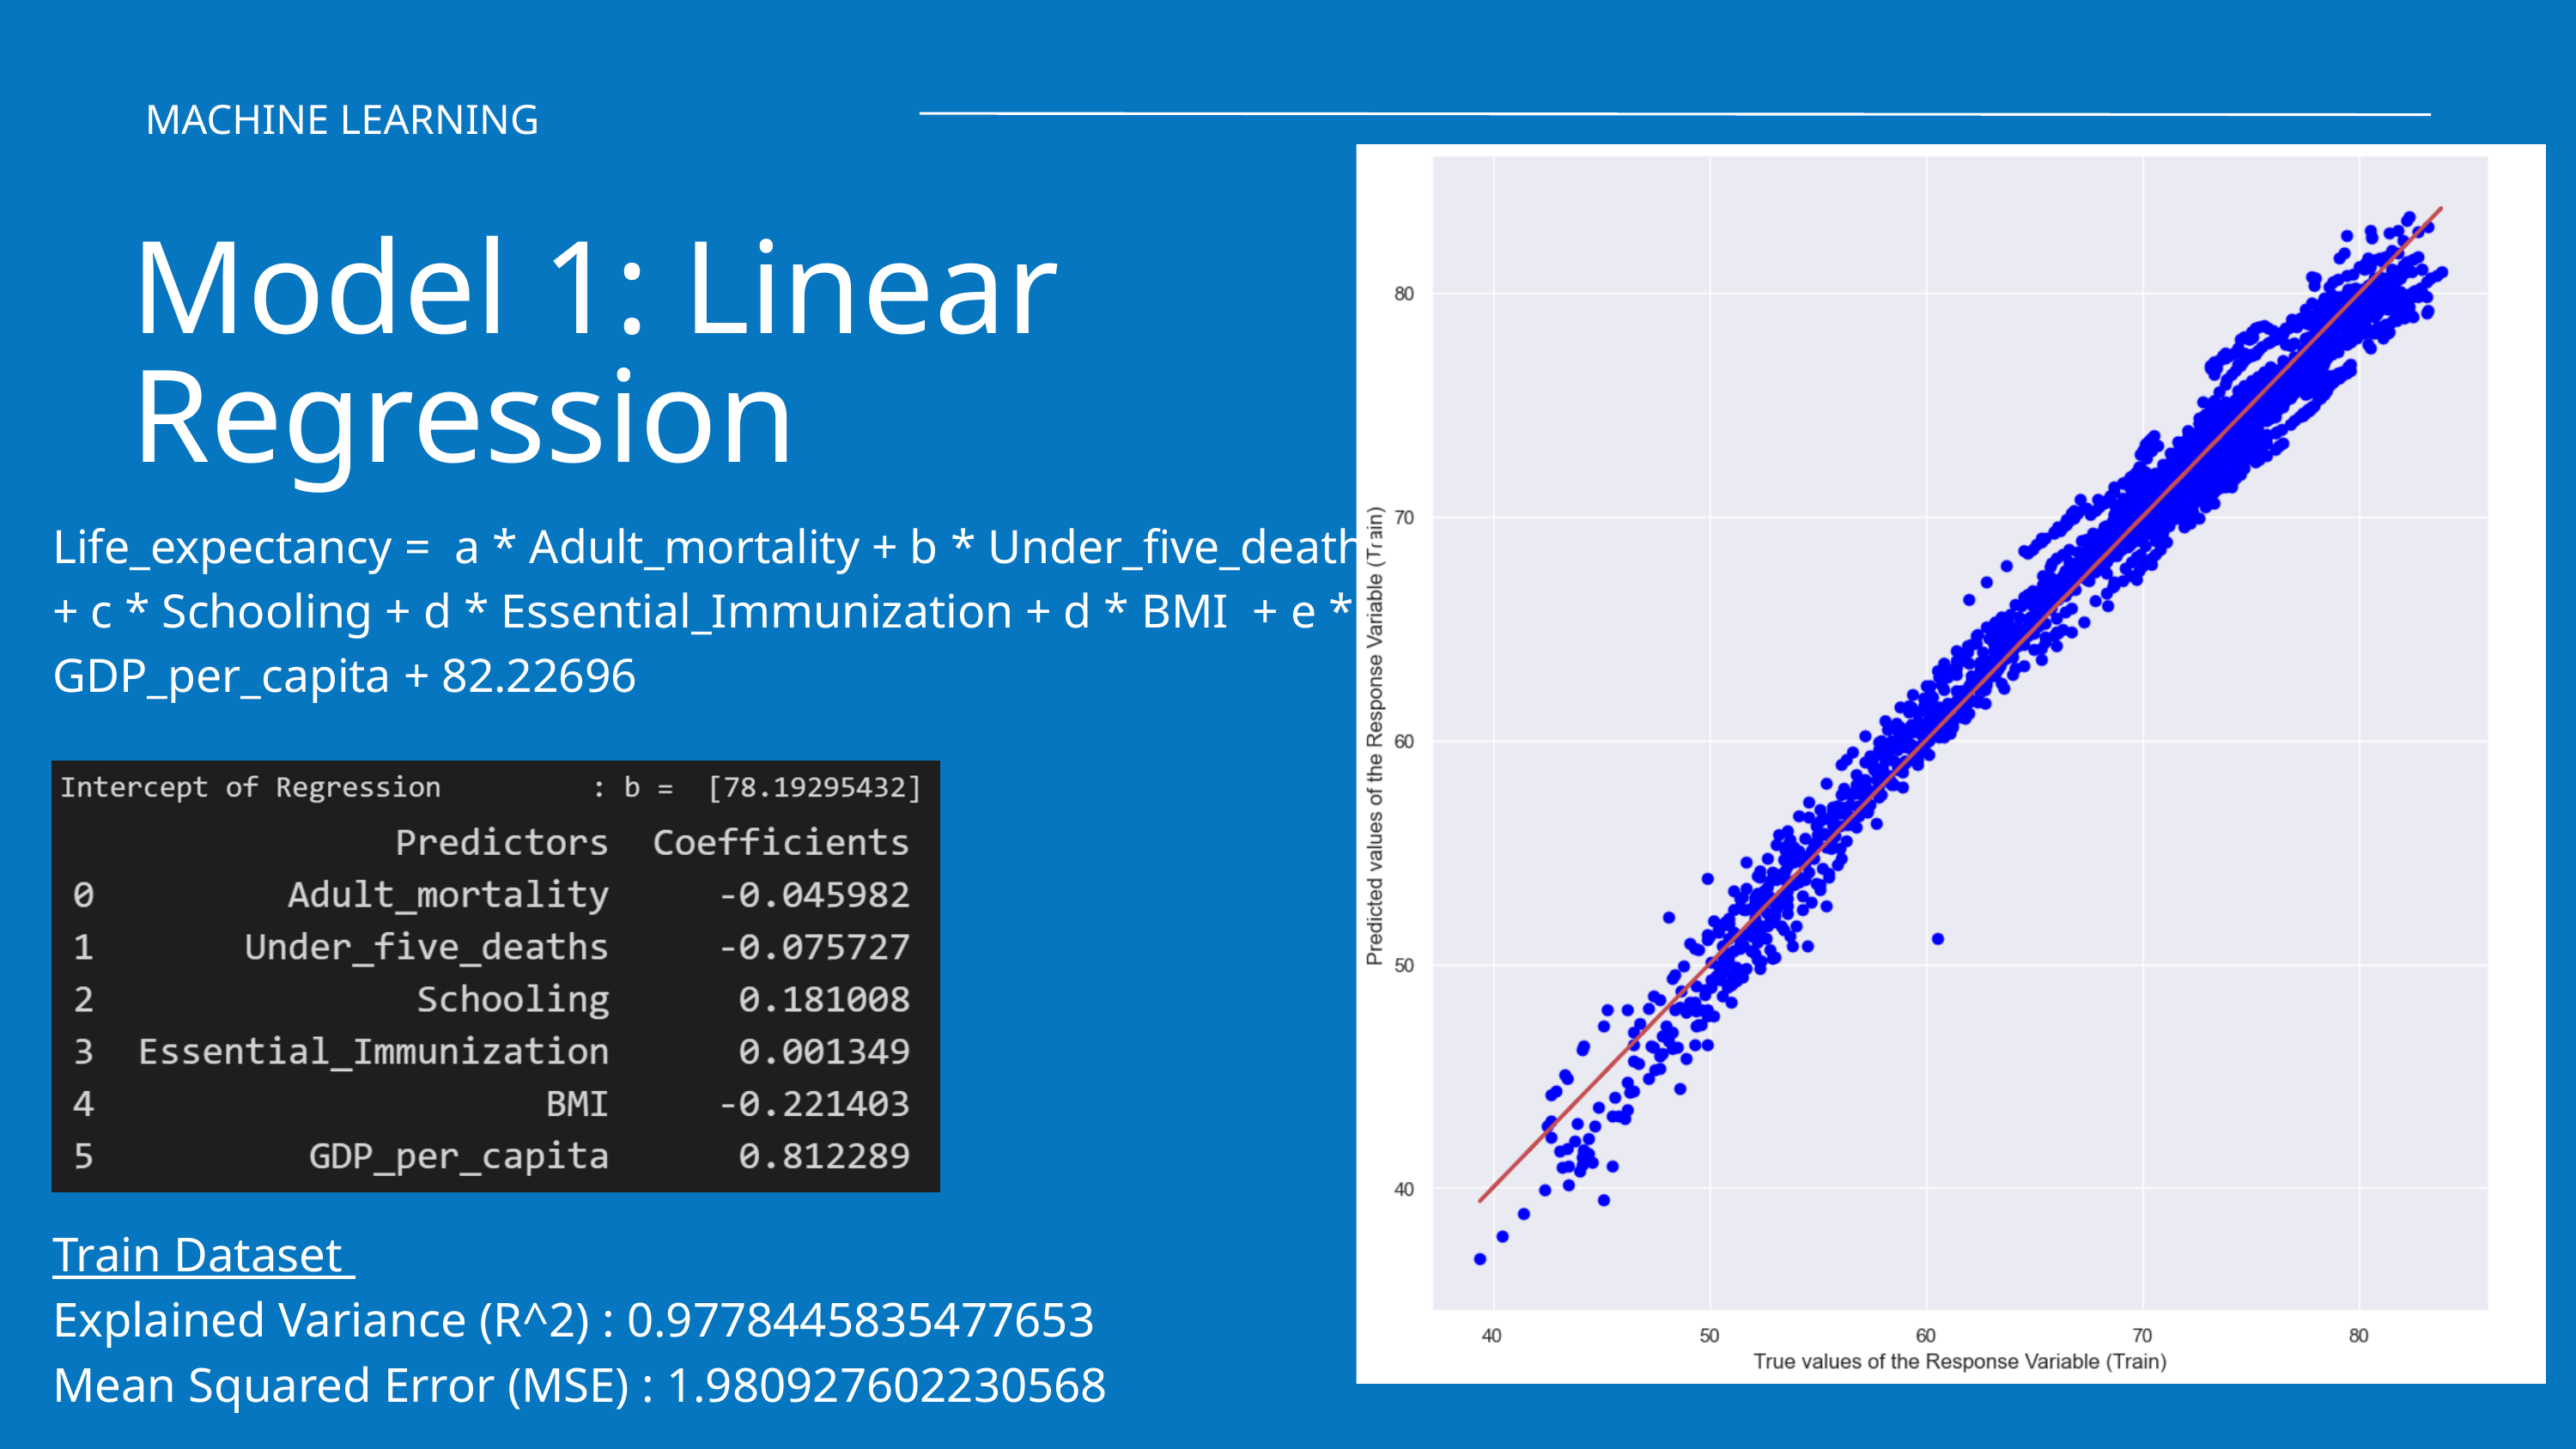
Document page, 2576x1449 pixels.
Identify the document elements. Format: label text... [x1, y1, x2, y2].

text_box Model 1: Linear Regression [131, 231, 1319, 488]
text_box MACHINE LEARNING [144, 85, 1118, 142]
picture [51, 761, 941, 1192]
picture [1356, 144, 2547, 1385]
text_box Train Dataset Explained Variance (R^2) : 0.9778445835477653 Mean Squared Error (MSE) : 1.980927602230568 [52, 1216, 1388, 1449]
text_box Life_expectancy = a * Adult_mortality + b * Under_five_deaths + c * Schooling + d * Essential_Immunization + d * BMI + e * GDP_per_capita + 82.22696 [52, 507, 1351, 702]
